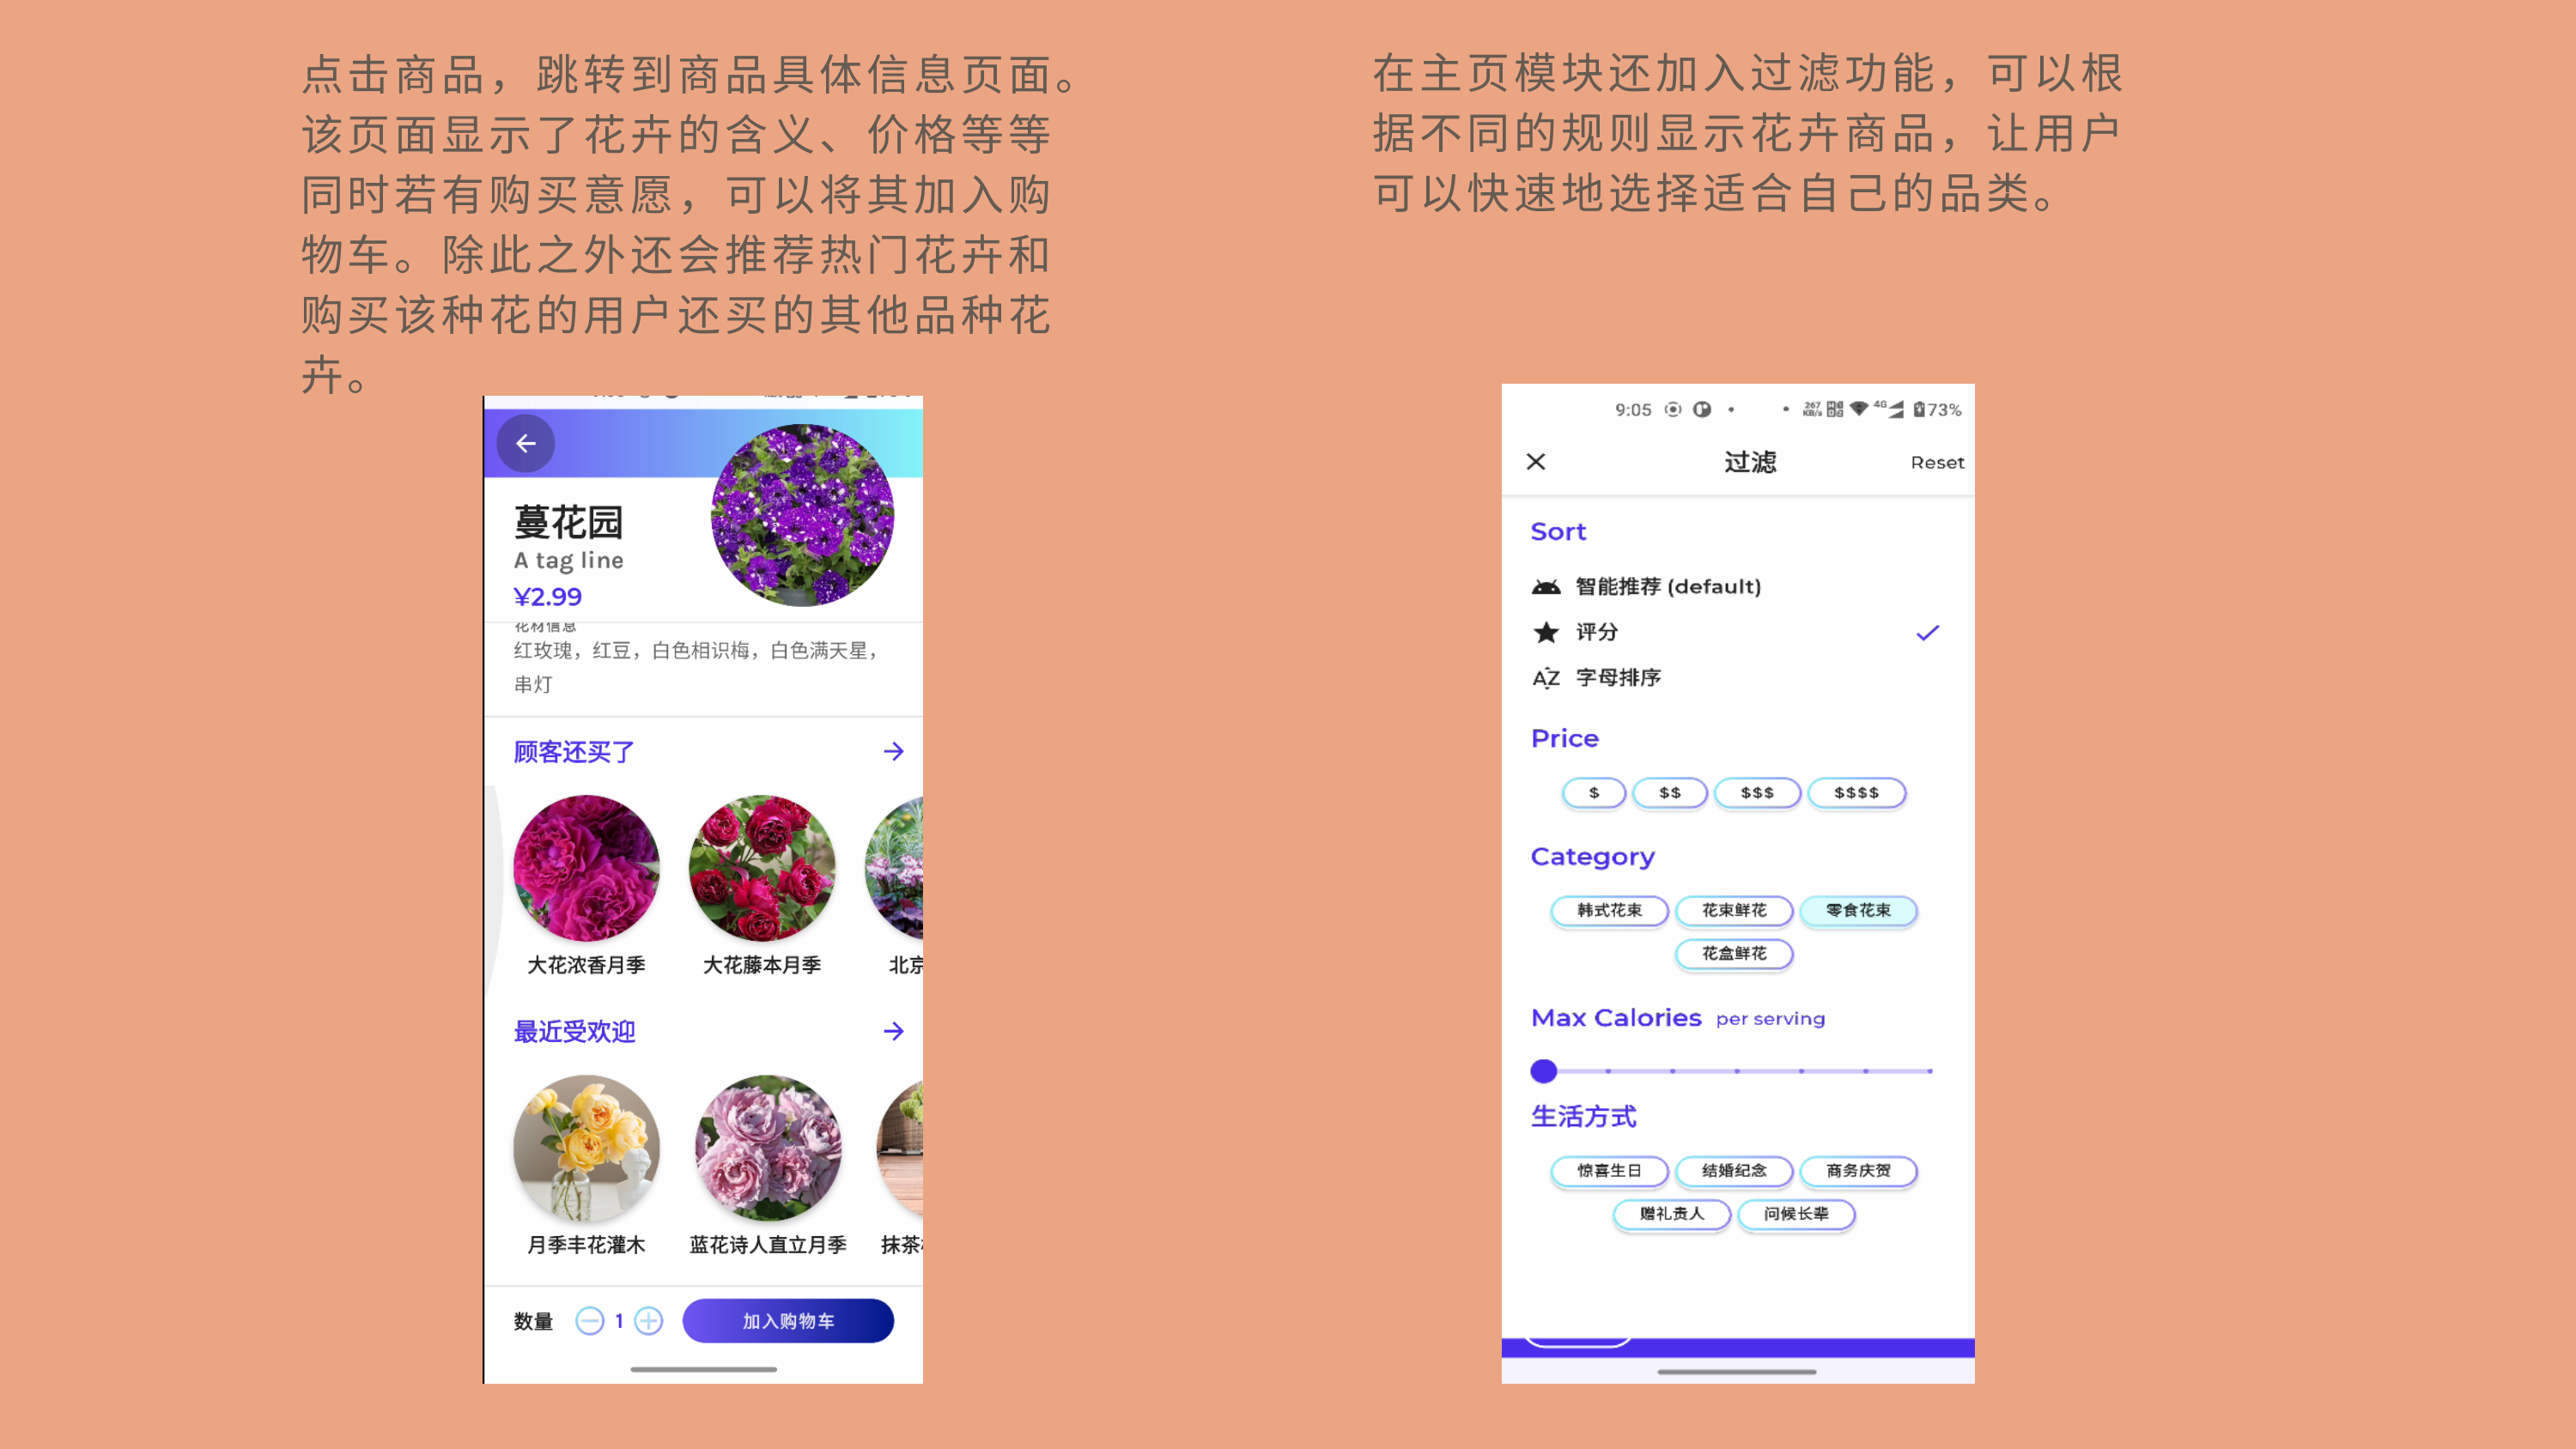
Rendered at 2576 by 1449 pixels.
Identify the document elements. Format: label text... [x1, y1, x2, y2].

picture [483, 396, 924, 1385]
text_box 在主页模块还加入过滤功能，可以根据不同的规则显示花卉商品，让用户可以快速地选择适合自己的品类。 [1372, 37, 2137, 218]
text_box 点击商品，跳转到商品具体信息页面。该页面显示了花卉的含义、价格等等同时若有购买意愿，可以将其加入购物车。除此之外还会推荐热门花卉和购买该种花的用户还买的其他品种花卉。 [300, 39, 1066, 400]
picture [1502, 384, 1976, 1385]
